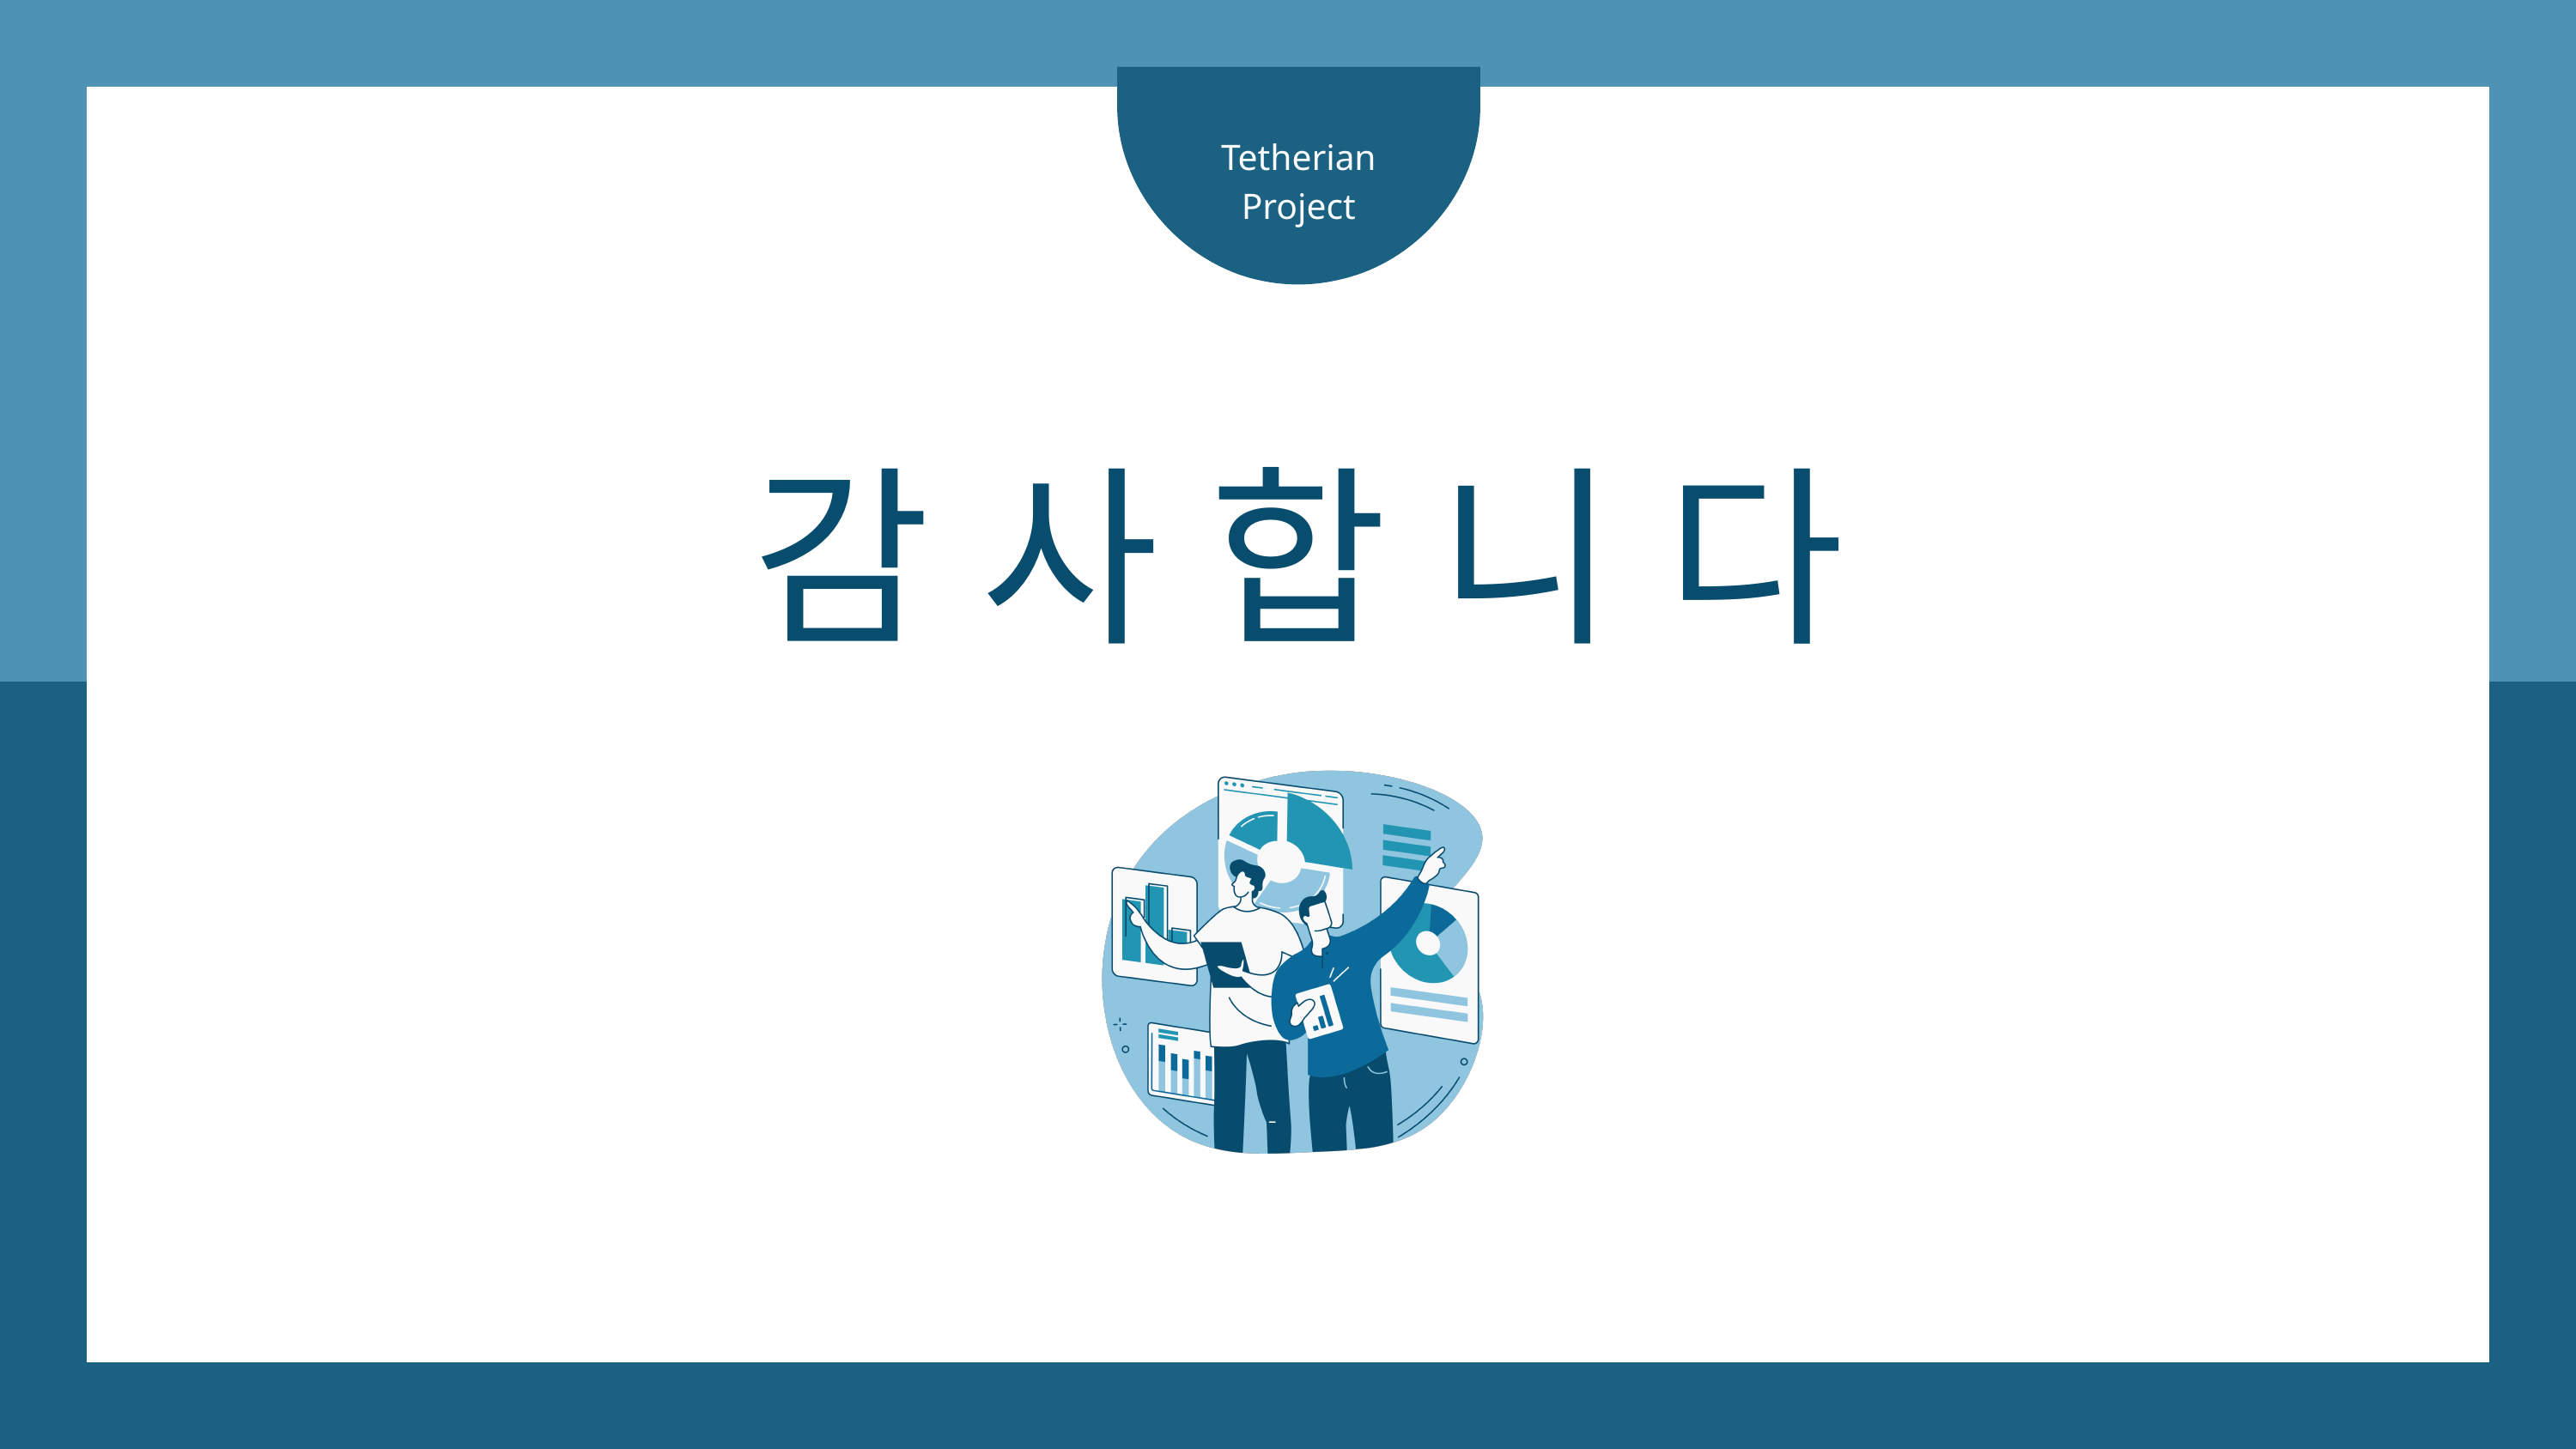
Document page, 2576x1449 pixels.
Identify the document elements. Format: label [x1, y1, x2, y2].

text_box [1116, 66, 1481, 285]
text_box [87, 86, 2489, 1362]
text_box [0, 0, 2576, 682]
